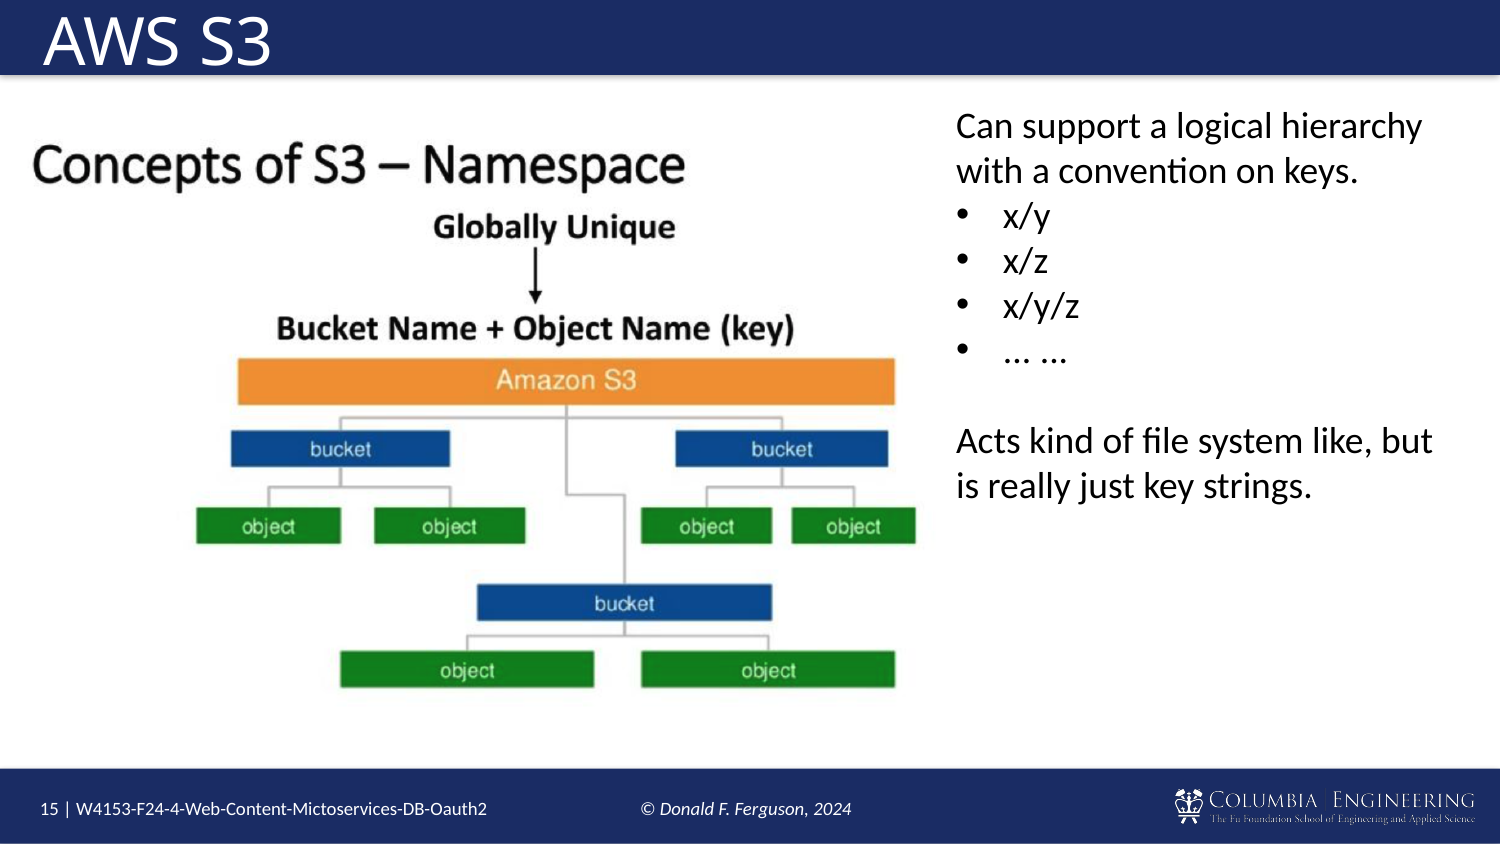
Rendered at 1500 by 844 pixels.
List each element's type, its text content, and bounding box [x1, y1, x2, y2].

text_box Can support a logical hierarchy with a convention on keys. x/y x/z x/y/z ... ... Acts kind of file system like, but is really just key strings. [945, 94, 1450, 514]
picture [26, 91, 942, 721]
title AWS S3 [28, 0, 1450, 73]
